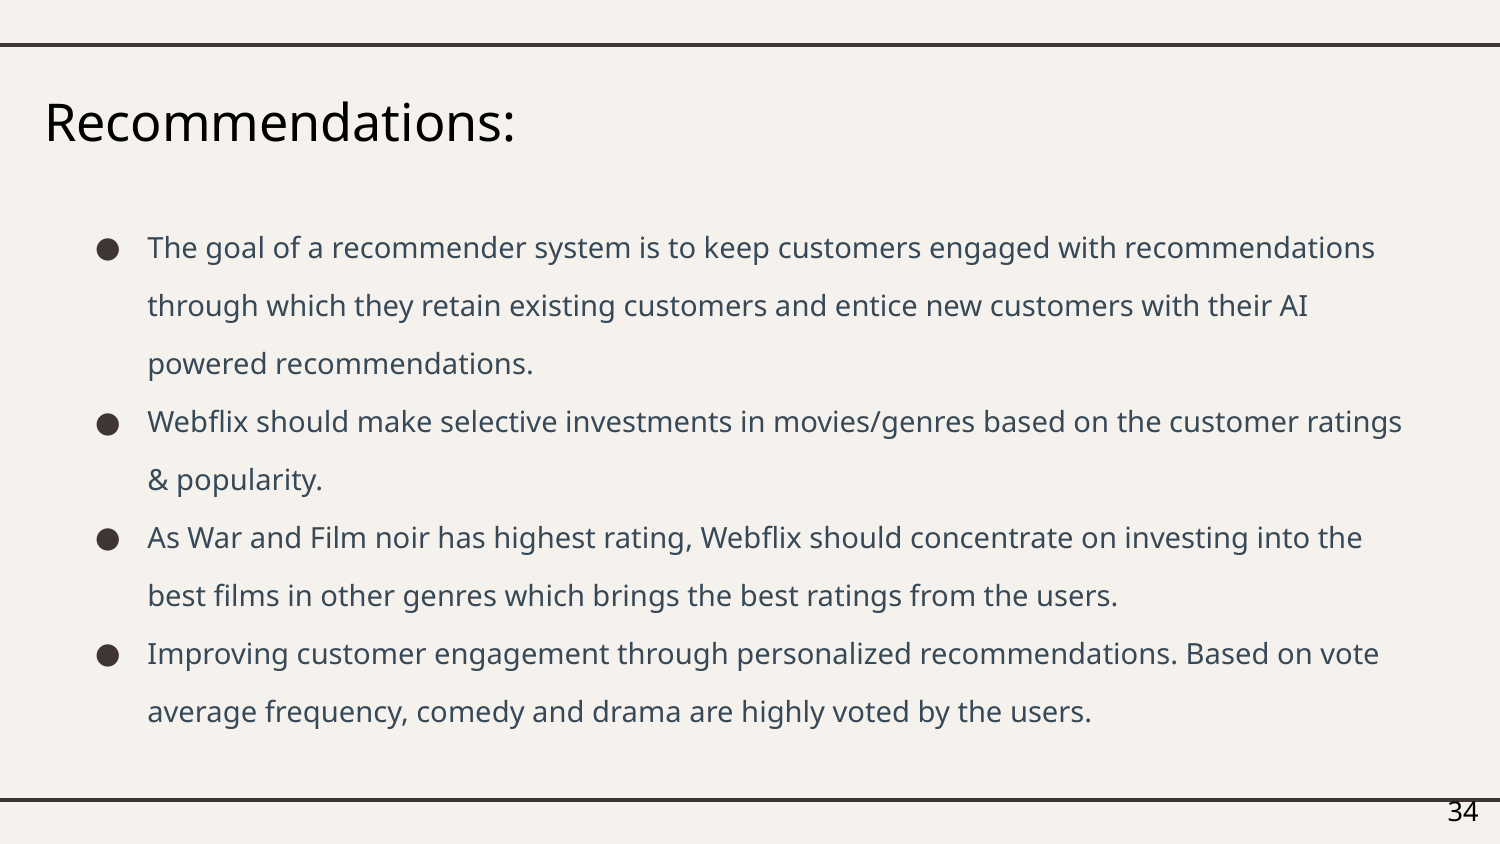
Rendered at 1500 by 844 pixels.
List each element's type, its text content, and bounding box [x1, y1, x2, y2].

slide_number ‹#› [1403, 779, 1494, 844]
subtitle The goal of a recommender system is to keep customers engaged with recommendations through which they retain existing customers and entice new customers with their AI powered recommendations. Webflix should make selective investments in movies/genres based on the customer ratings & popularity. As War and Film noir has highest rating, Webflix should concentrate on investing into the best films in other genres which brings the best ratings from the users. Improving customer engagement through personalized recommendations. Based on vote average frequency, comedy and drama are highly voted by the users. [57, 191, 1439, 769]
title Recommendations: [29, 74, 628, 192]
